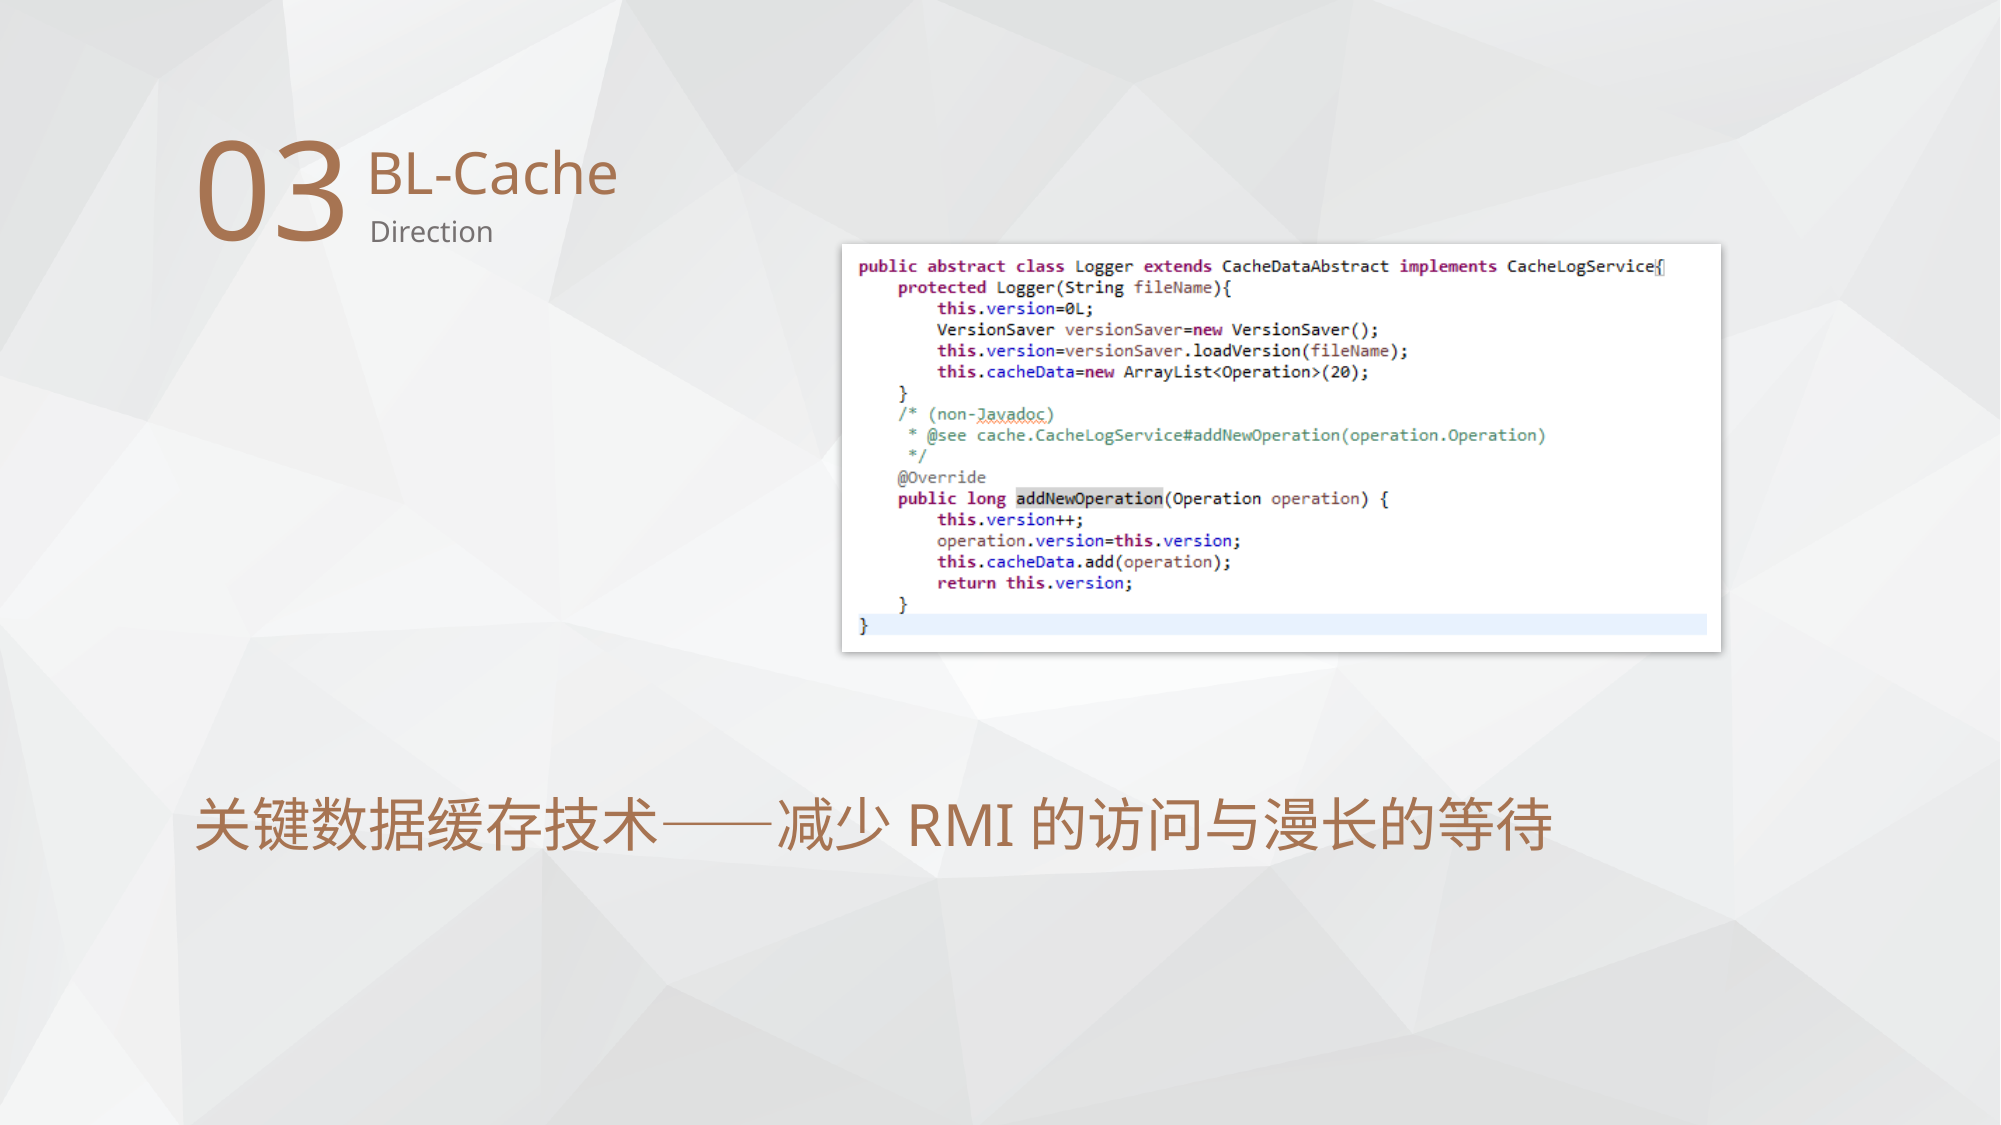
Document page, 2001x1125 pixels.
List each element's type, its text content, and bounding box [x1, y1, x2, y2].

picture [0, 0, 2001, 1125]
text_box 关键数据缓存技术——减少RMI的访问与漫长的等待 [179, 780, 1650, 866]
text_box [179, 95, 819, 278]
